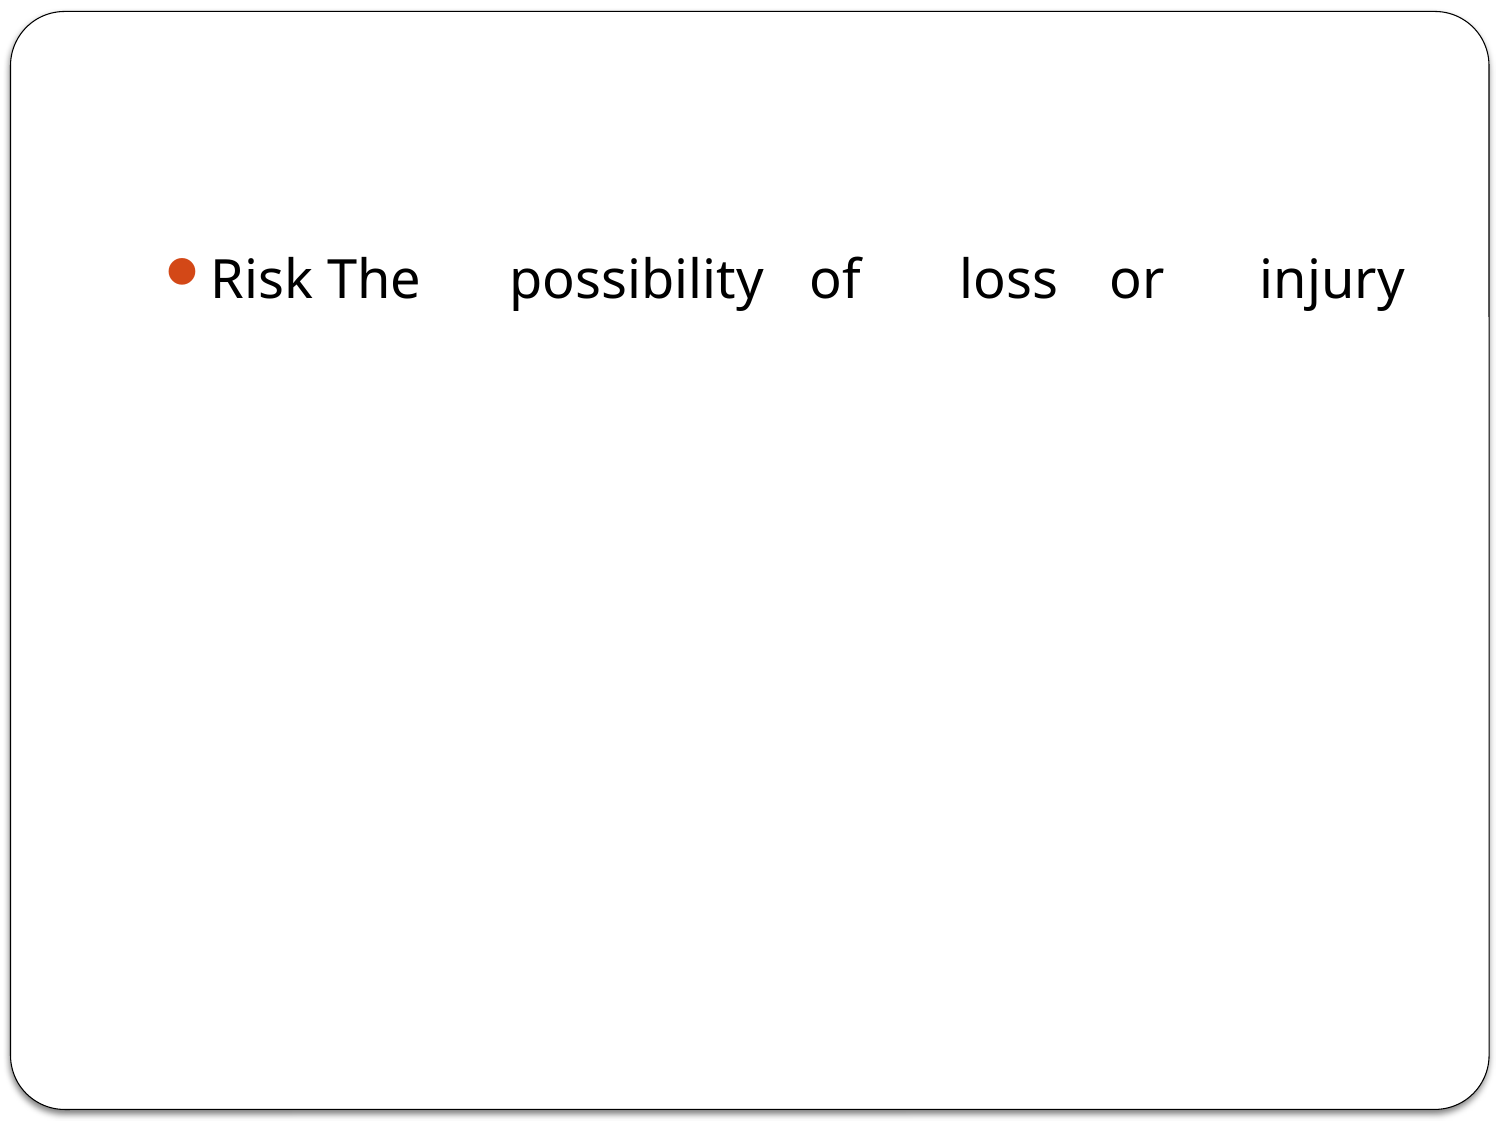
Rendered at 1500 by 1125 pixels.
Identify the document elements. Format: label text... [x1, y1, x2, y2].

list Risk The possibility of loss or injury [150, 237, 1425, 988]
